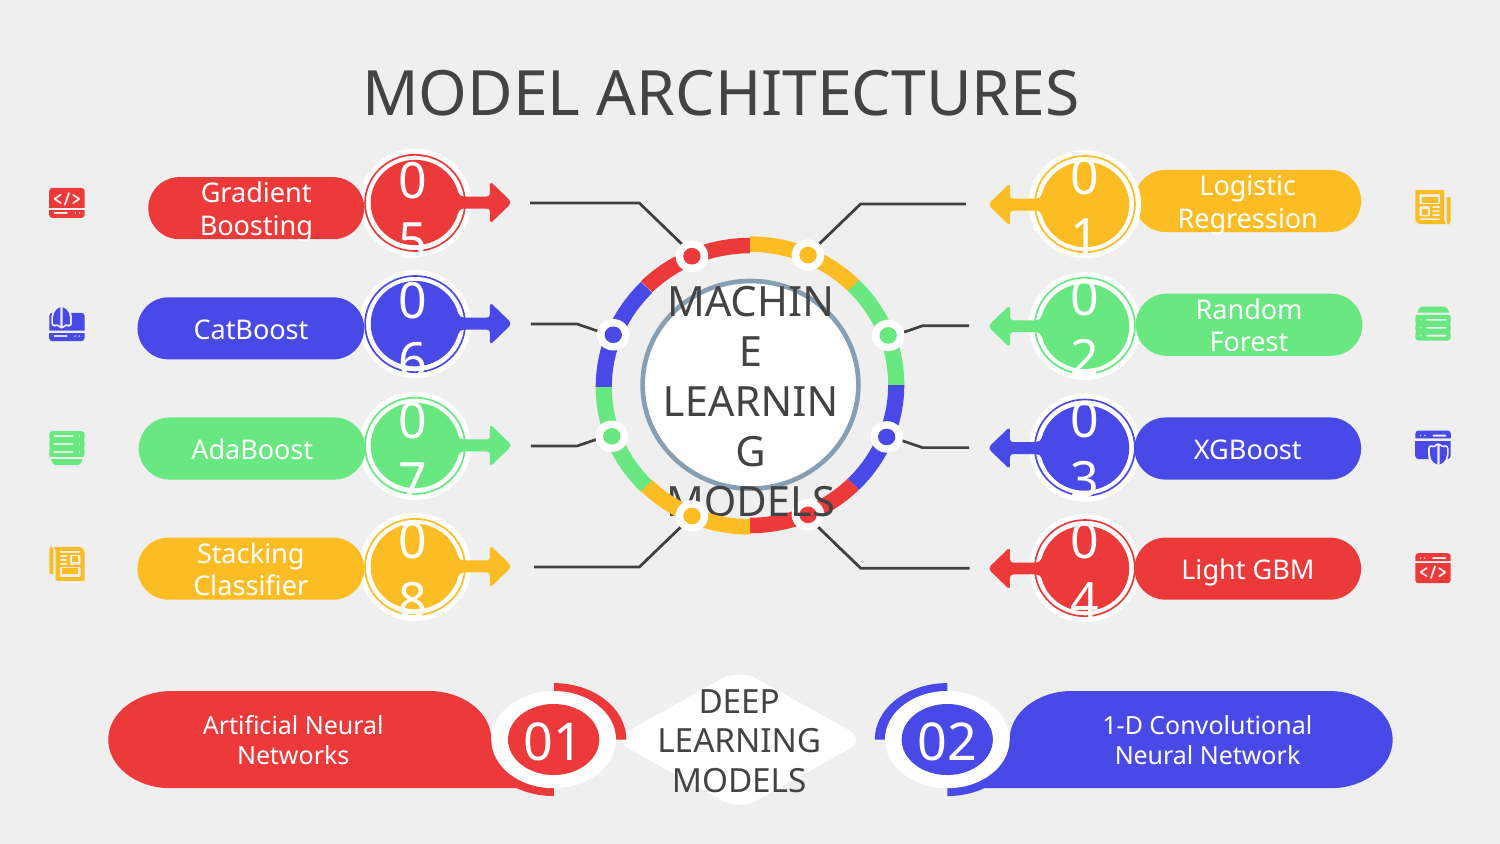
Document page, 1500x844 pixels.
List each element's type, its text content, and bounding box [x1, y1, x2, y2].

text_box DEEP LEARNING MODELS [631, 674, 857, 805]
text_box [874, 682, 1394, 797]
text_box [48, 479, 751, 622]
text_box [48, 148, 750, 293]
text_box MACHINE LEARNING MODELS [657, 300, 842, 478]
title MODEL ARCHITECTURES [87, 51, 1355, 131]
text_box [48, 393, 653, 479]
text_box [107, 682, 627, 797]
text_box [749, 149, 1452, 292]
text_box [48, 300, 653, 388]
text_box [847, 298, 1452, 386]
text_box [847, 393, 1452, 478]
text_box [749, 478, 1452, 623]
